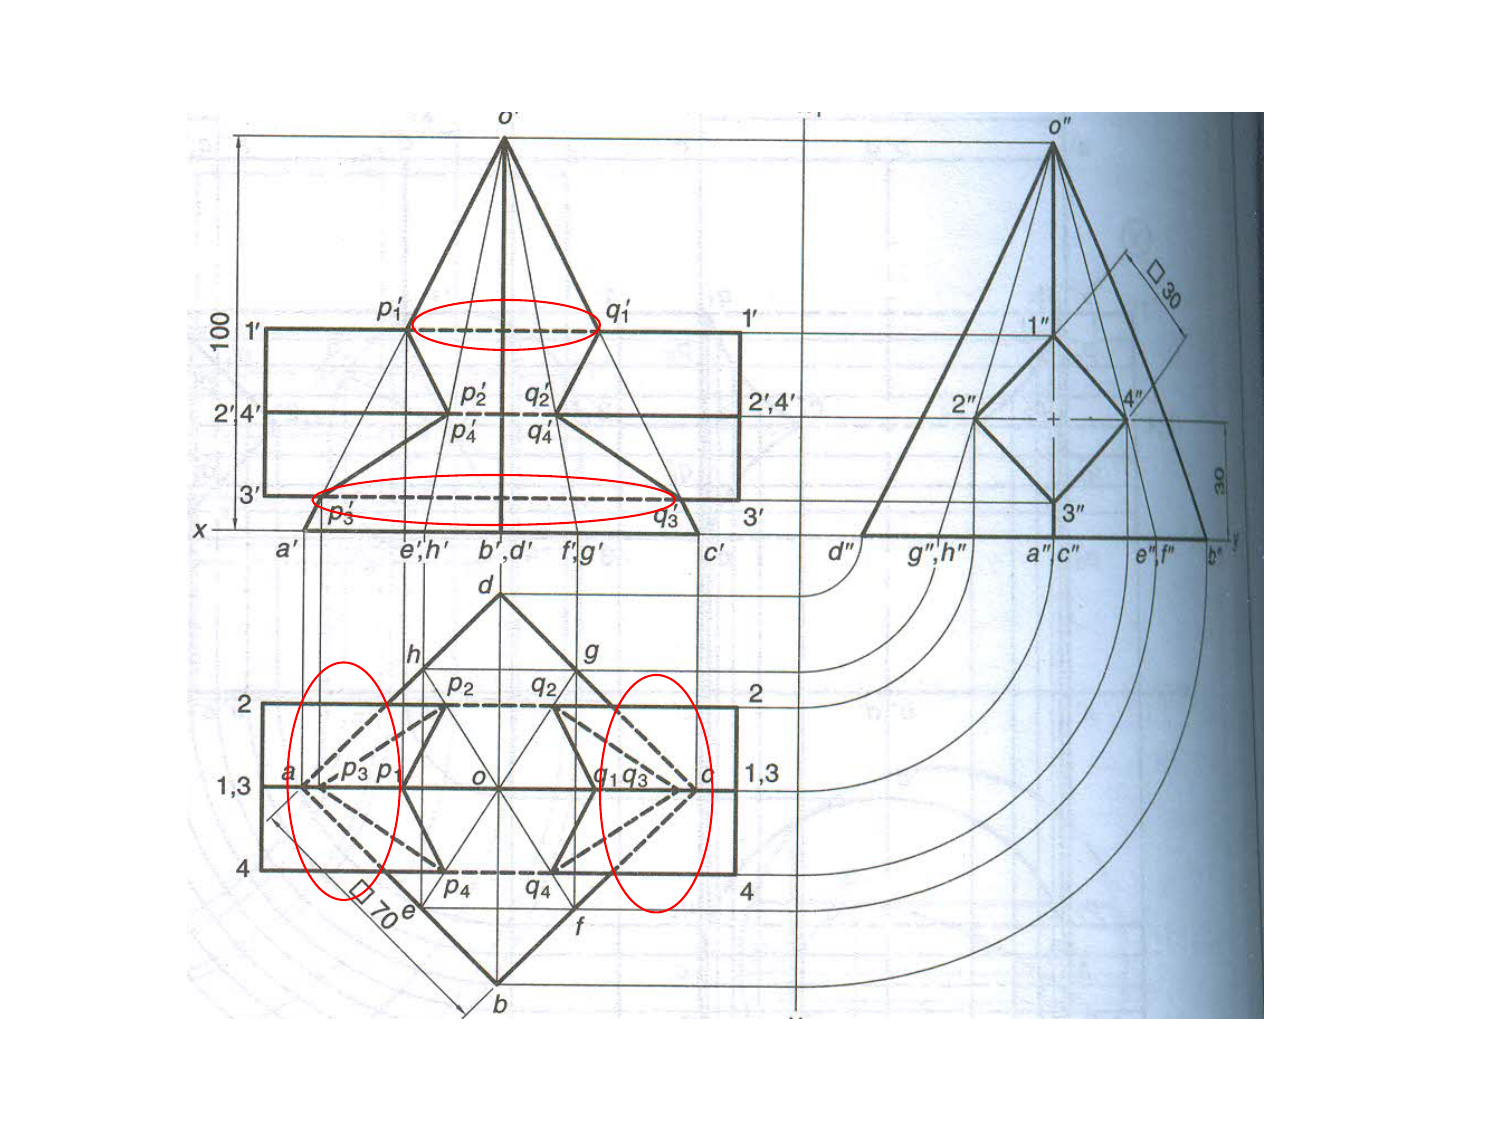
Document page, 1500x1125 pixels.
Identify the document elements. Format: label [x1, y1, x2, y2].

picture [187, 112, 1264, 1019]
